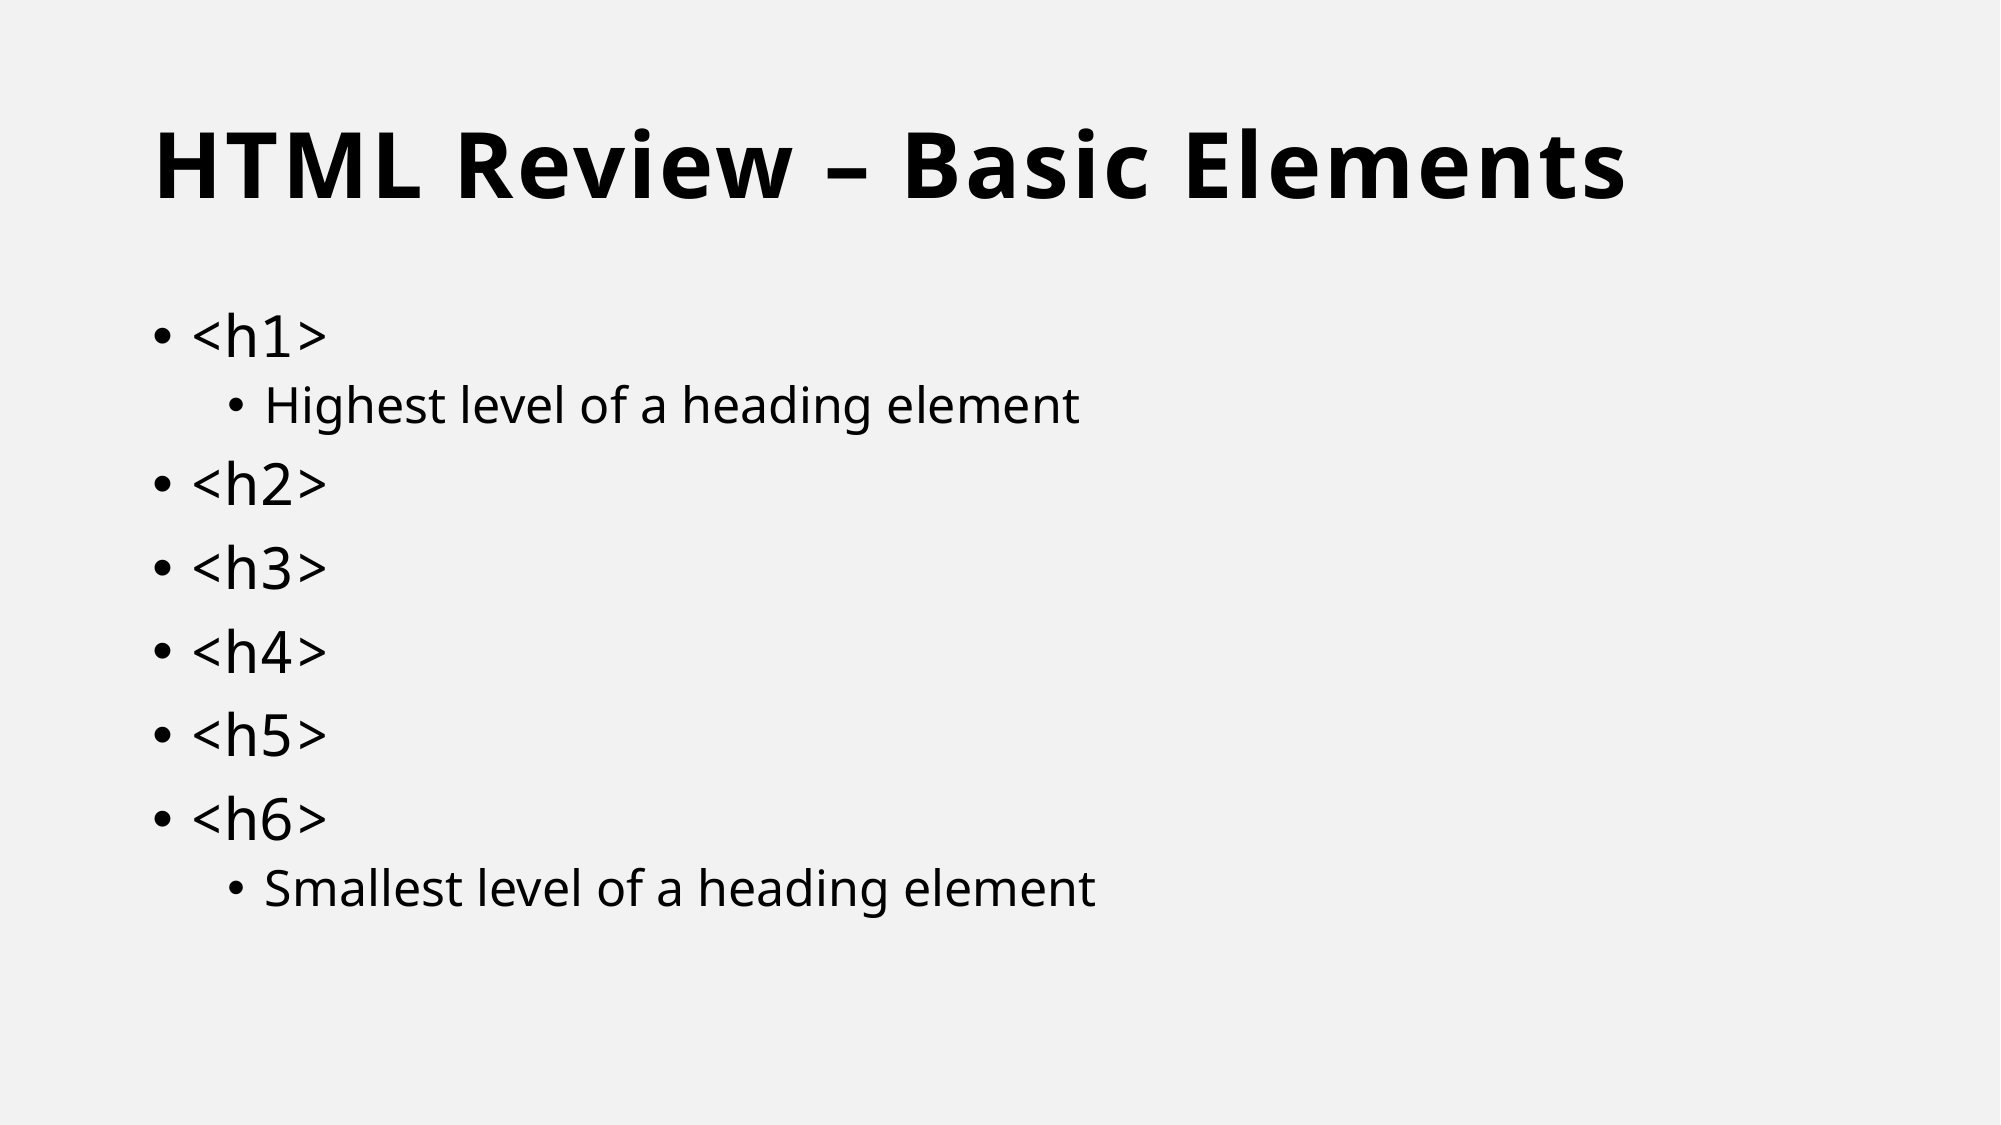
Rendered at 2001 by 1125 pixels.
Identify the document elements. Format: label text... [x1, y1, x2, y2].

title HTML Review – Basic Elements [137, 59, 1863, 278]
list <h1> Highest level of a heading element <h2> <h3> <h4> <h5> <h6> Smallest level of a heading element [137, 299, 1863, 1014]
